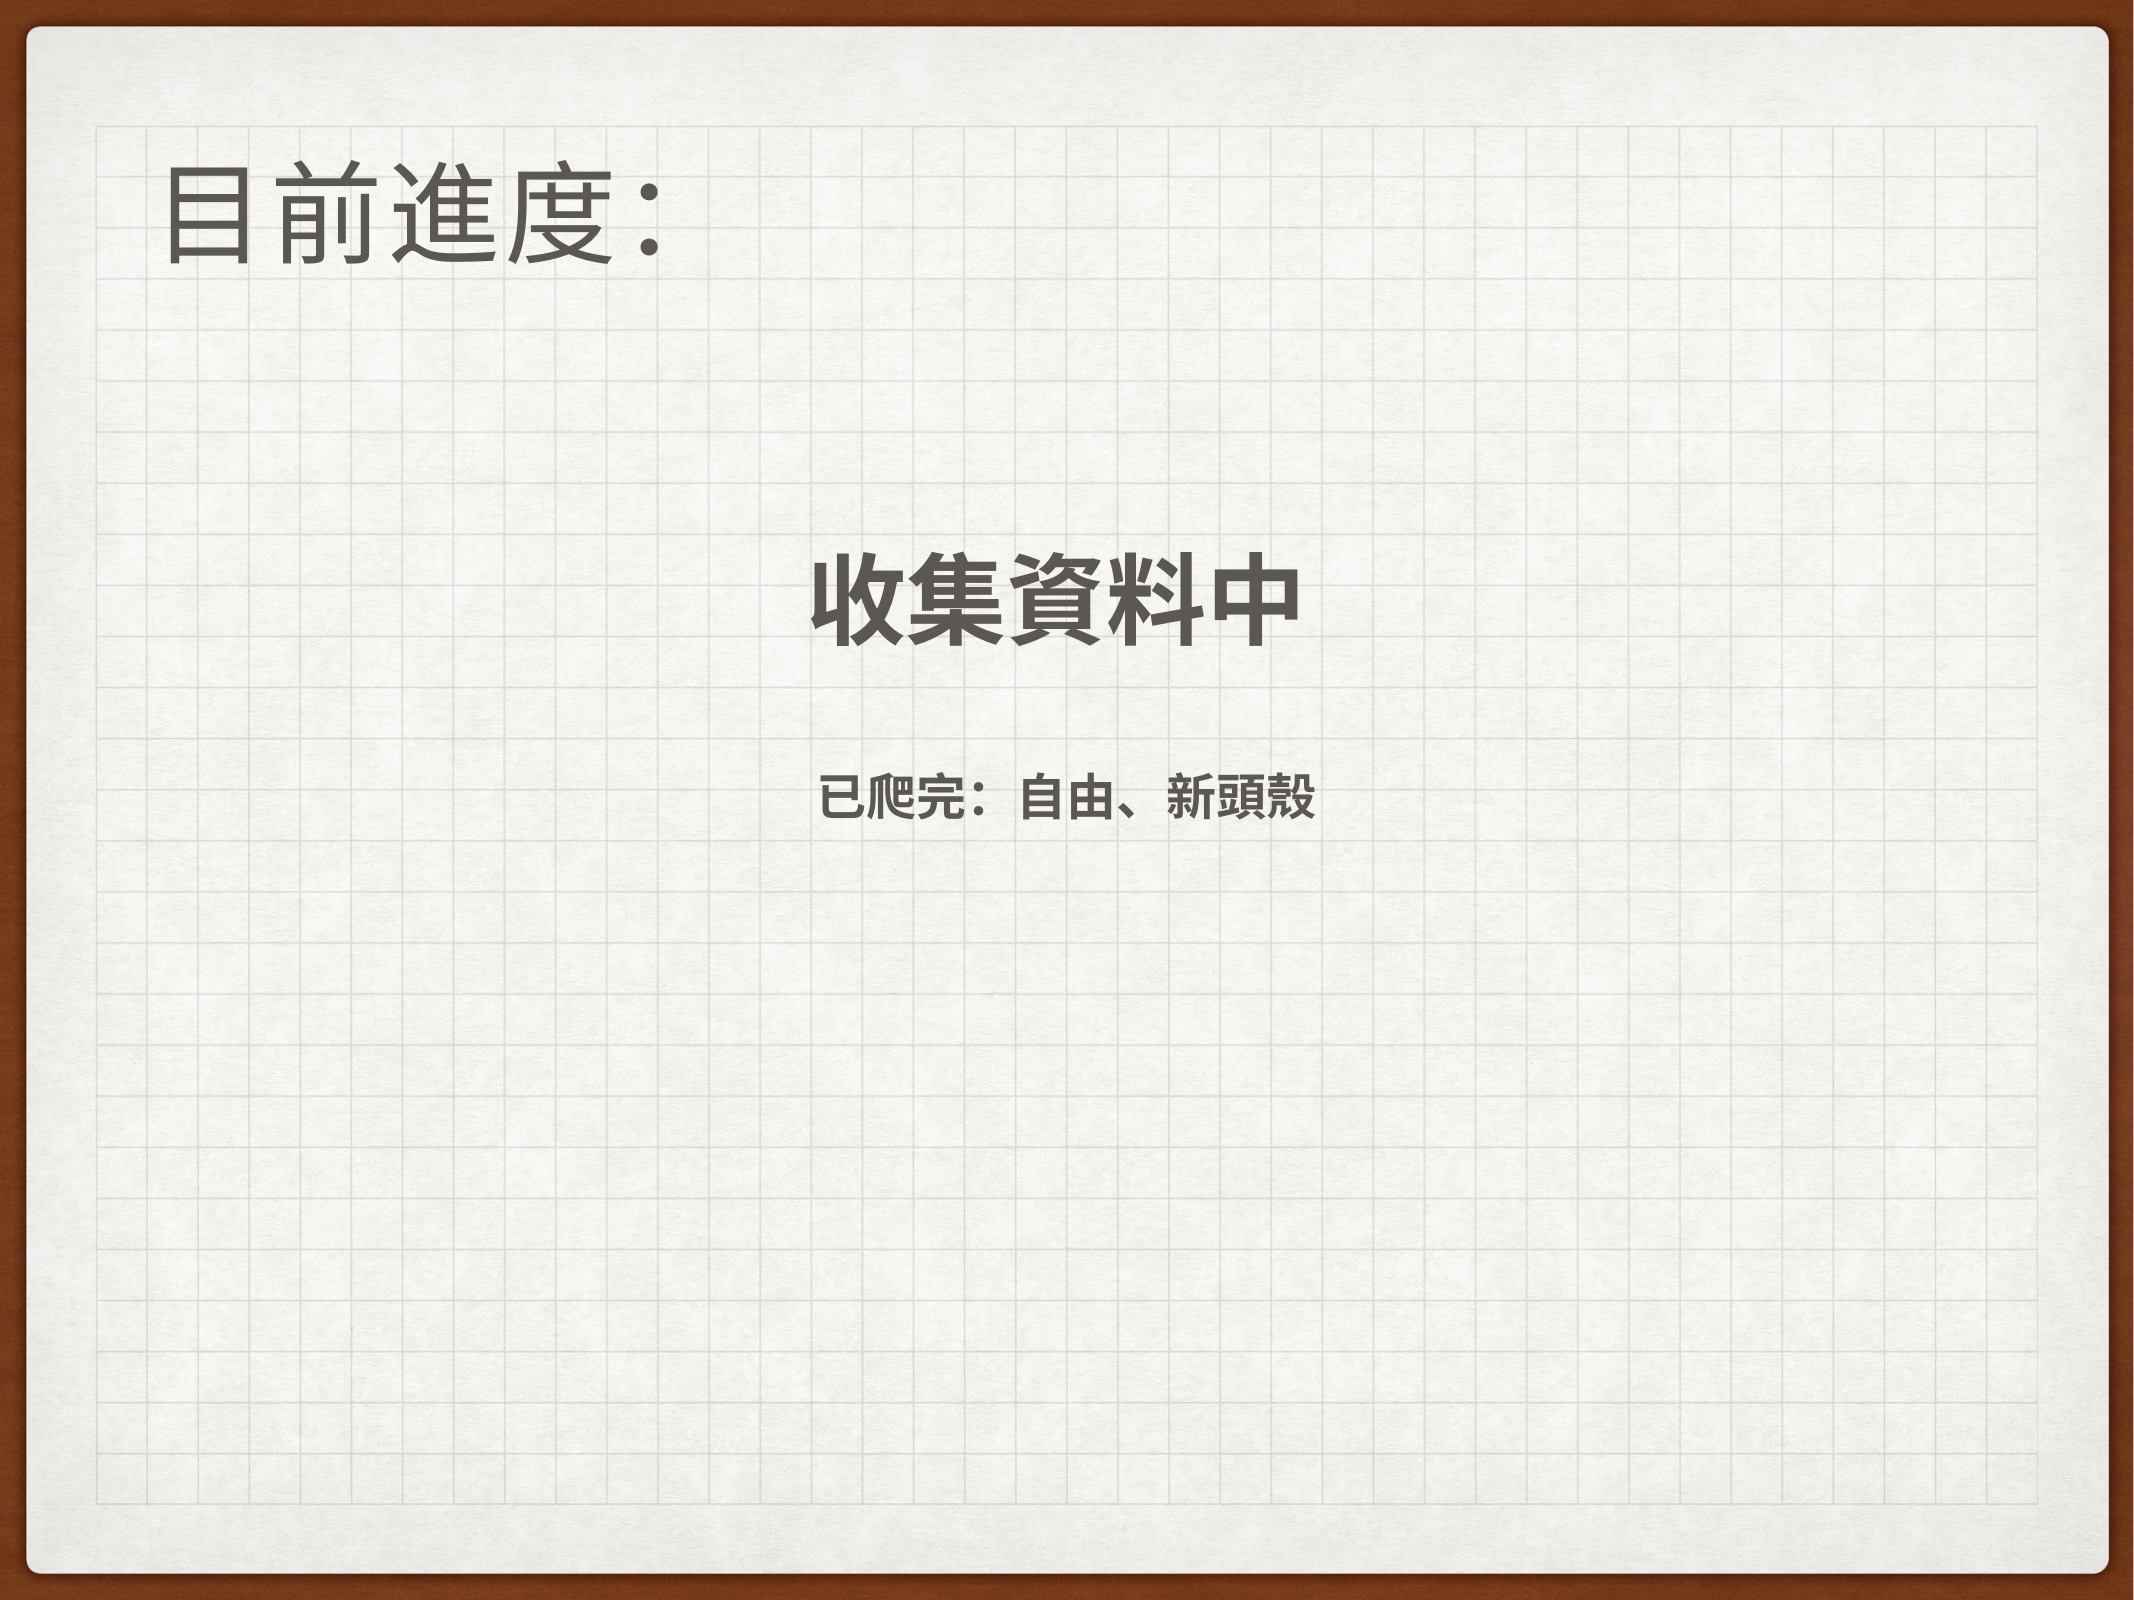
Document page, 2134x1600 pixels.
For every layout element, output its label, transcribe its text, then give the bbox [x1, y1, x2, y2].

text_box 已爬完：自由、新頭殼 [808, 757, 1326, 834]
picture [0, 0, 2134, 1600]
text_box 目前進度： [144, 134, 743, 286]
text_box 收集資料中 [797, 528, 1315, 666]
